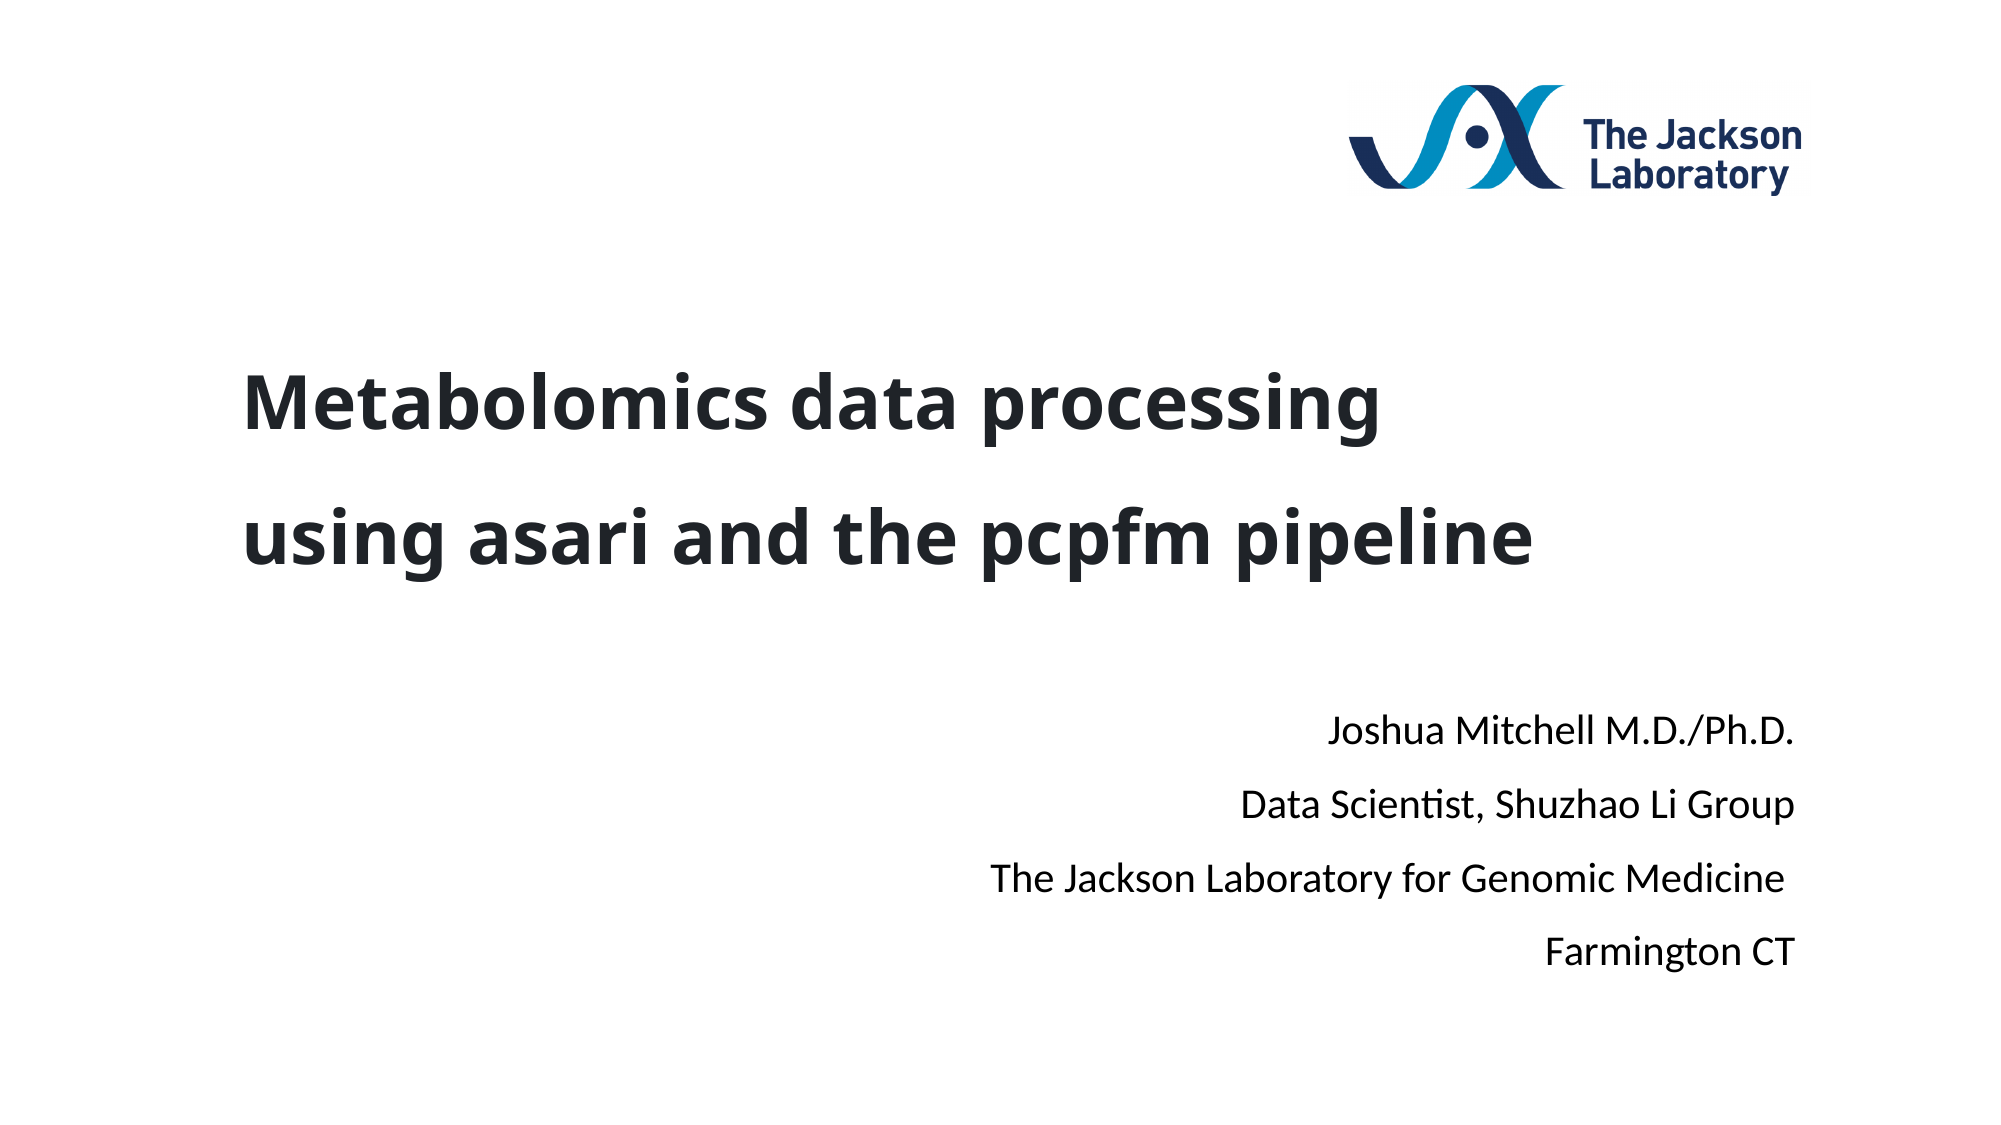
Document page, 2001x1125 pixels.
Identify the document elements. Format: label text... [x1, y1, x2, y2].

picture [1347, 80, 1811, 196]
title Metabolomics data processing using asari and the pcpfm pipeline [226, 196, 1727, 588]
subtitle Joshua Mitchell M.D./Ph.D. Data Scientist, Shuzhao Li Group The Jackson Laboratory for Genomic Medicine Farmington CT [310, 689, 1811, 983]
